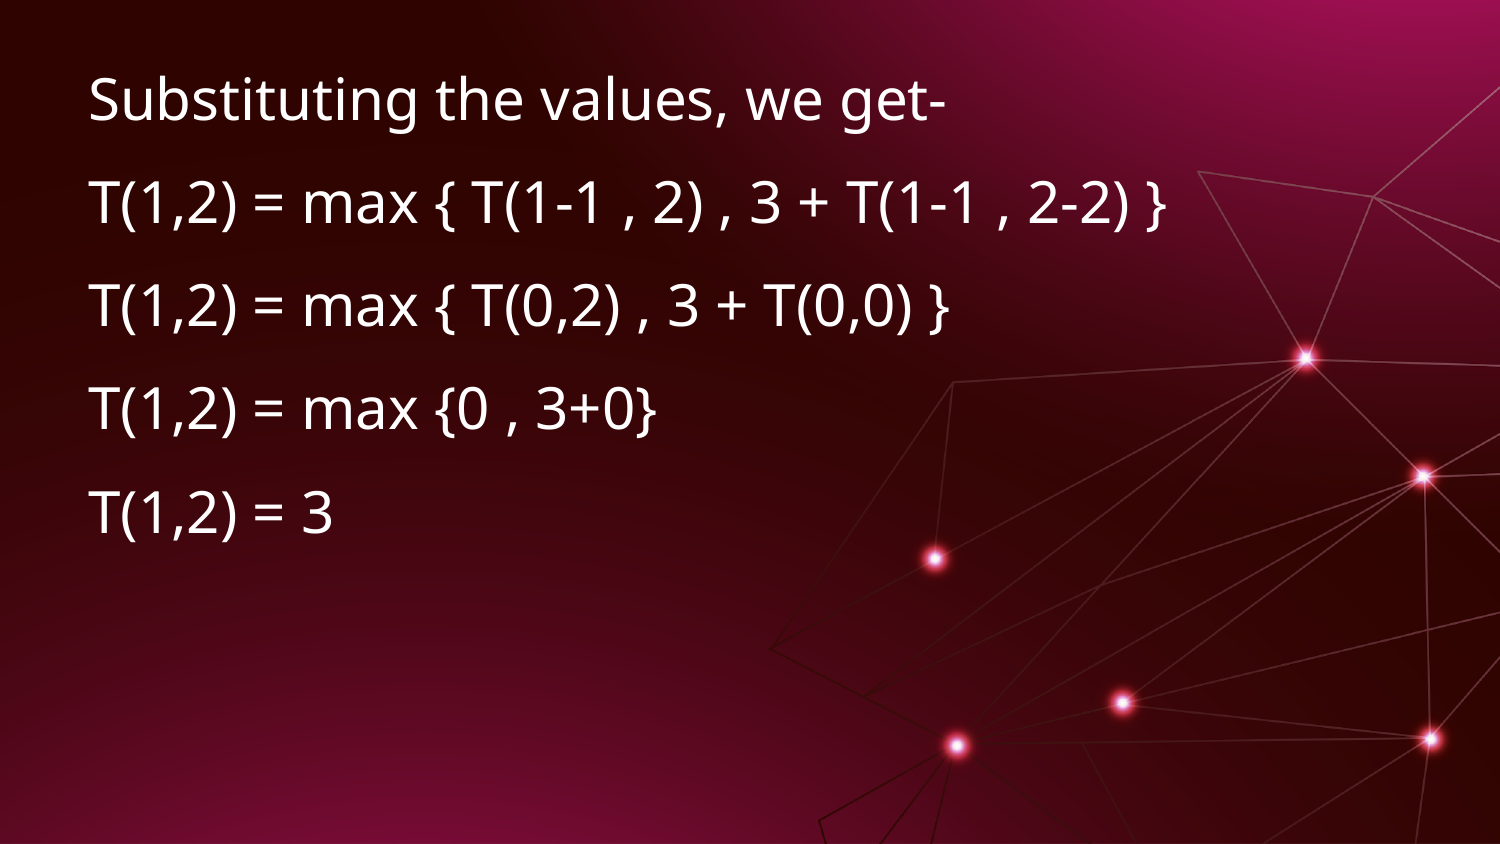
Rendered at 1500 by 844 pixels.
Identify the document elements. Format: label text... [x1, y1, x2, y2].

list Substituting the values, we get- T(1,2) = max { T(1-1 , 2) , 3 + T(1-1 , 2-2) } T(1,2) = max { T(0,2) , 3 + T(0,0) } T(1,2) = max {0 , 3+0} T(1,2) = 3 [73, 46, 1363, 431]
picture [0, 0, 1500, 844]
